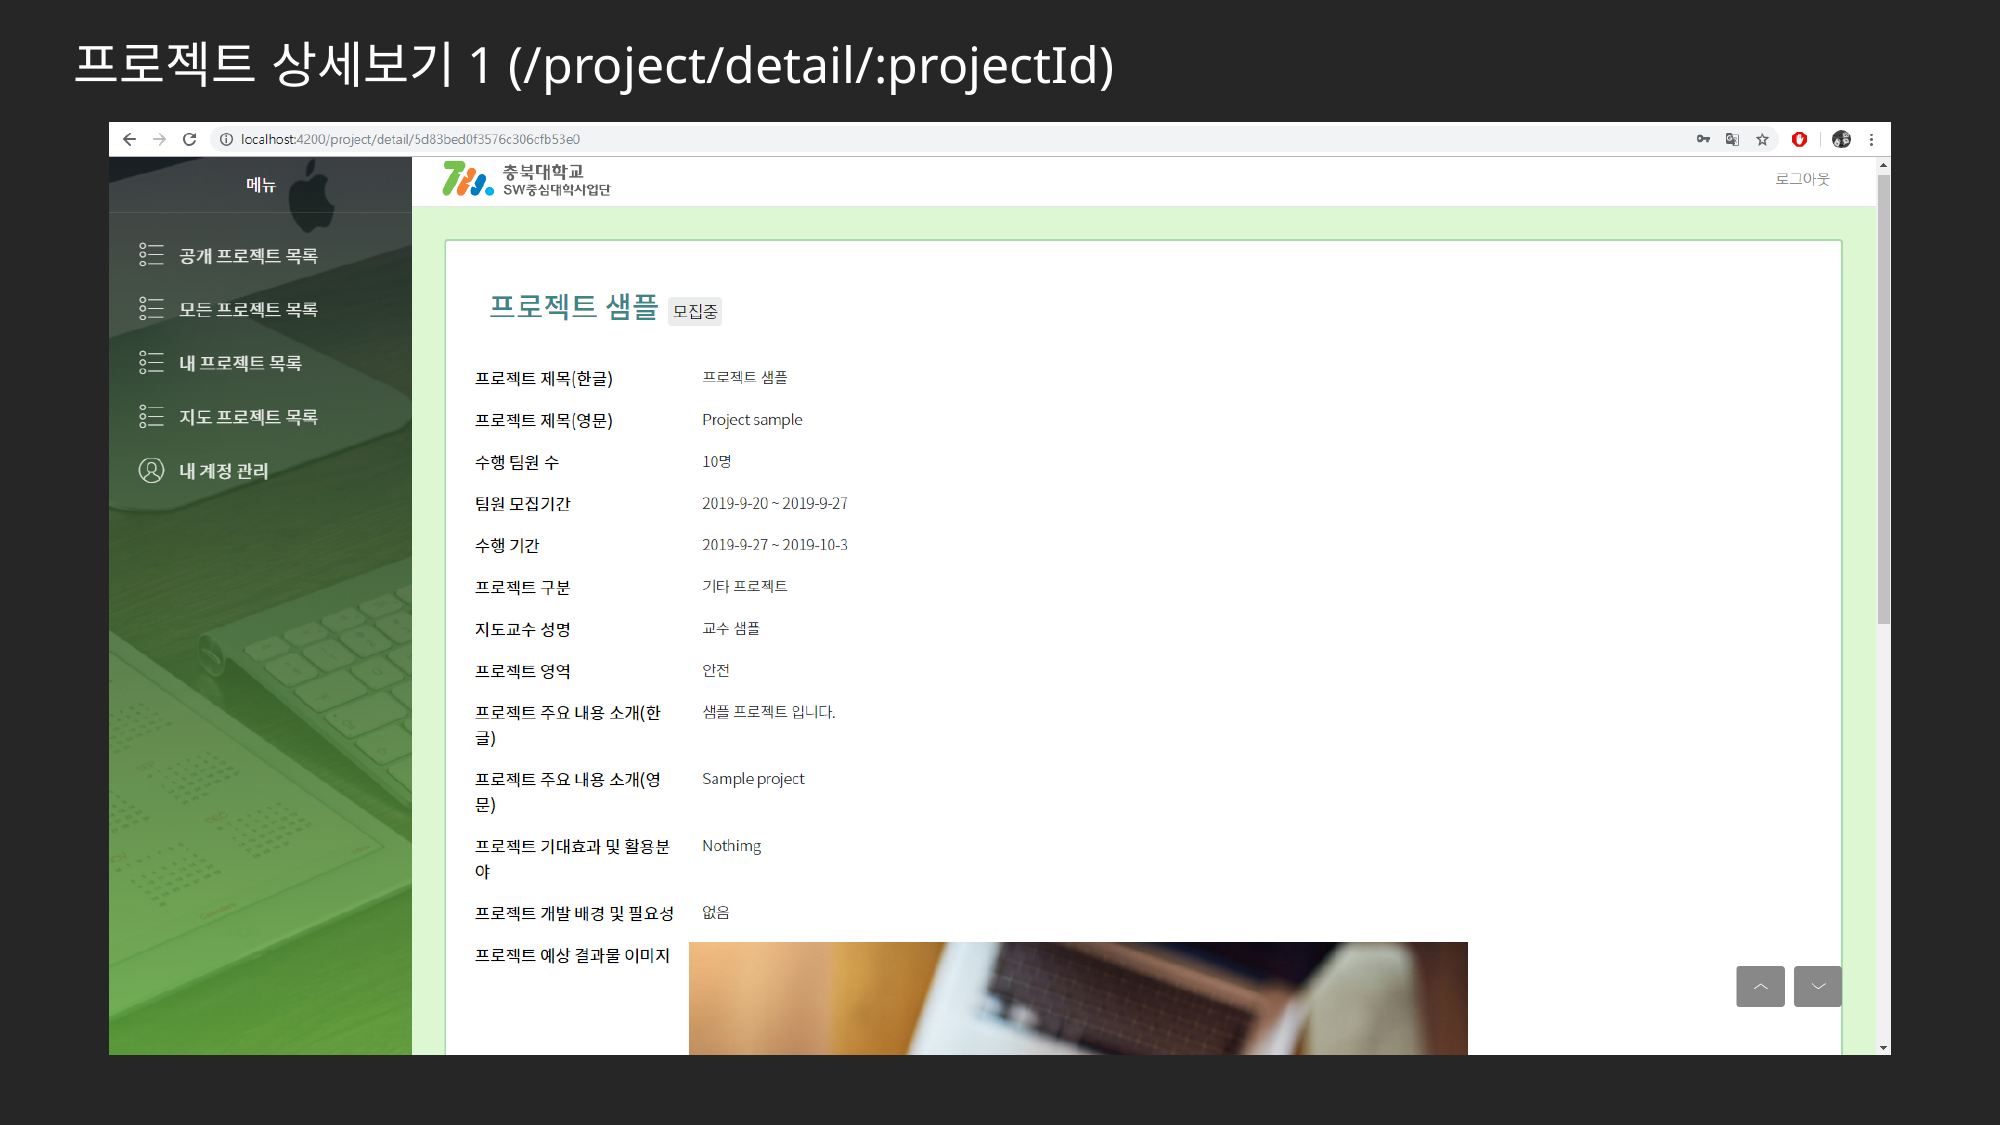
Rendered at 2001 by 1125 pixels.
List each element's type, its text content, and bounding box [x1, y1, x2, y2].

picture [109, 122, 1891, 1055]
text_box 프로젝트 상세보기1 (/project/detail/:projectId) [58, 26, 1130, 102]
